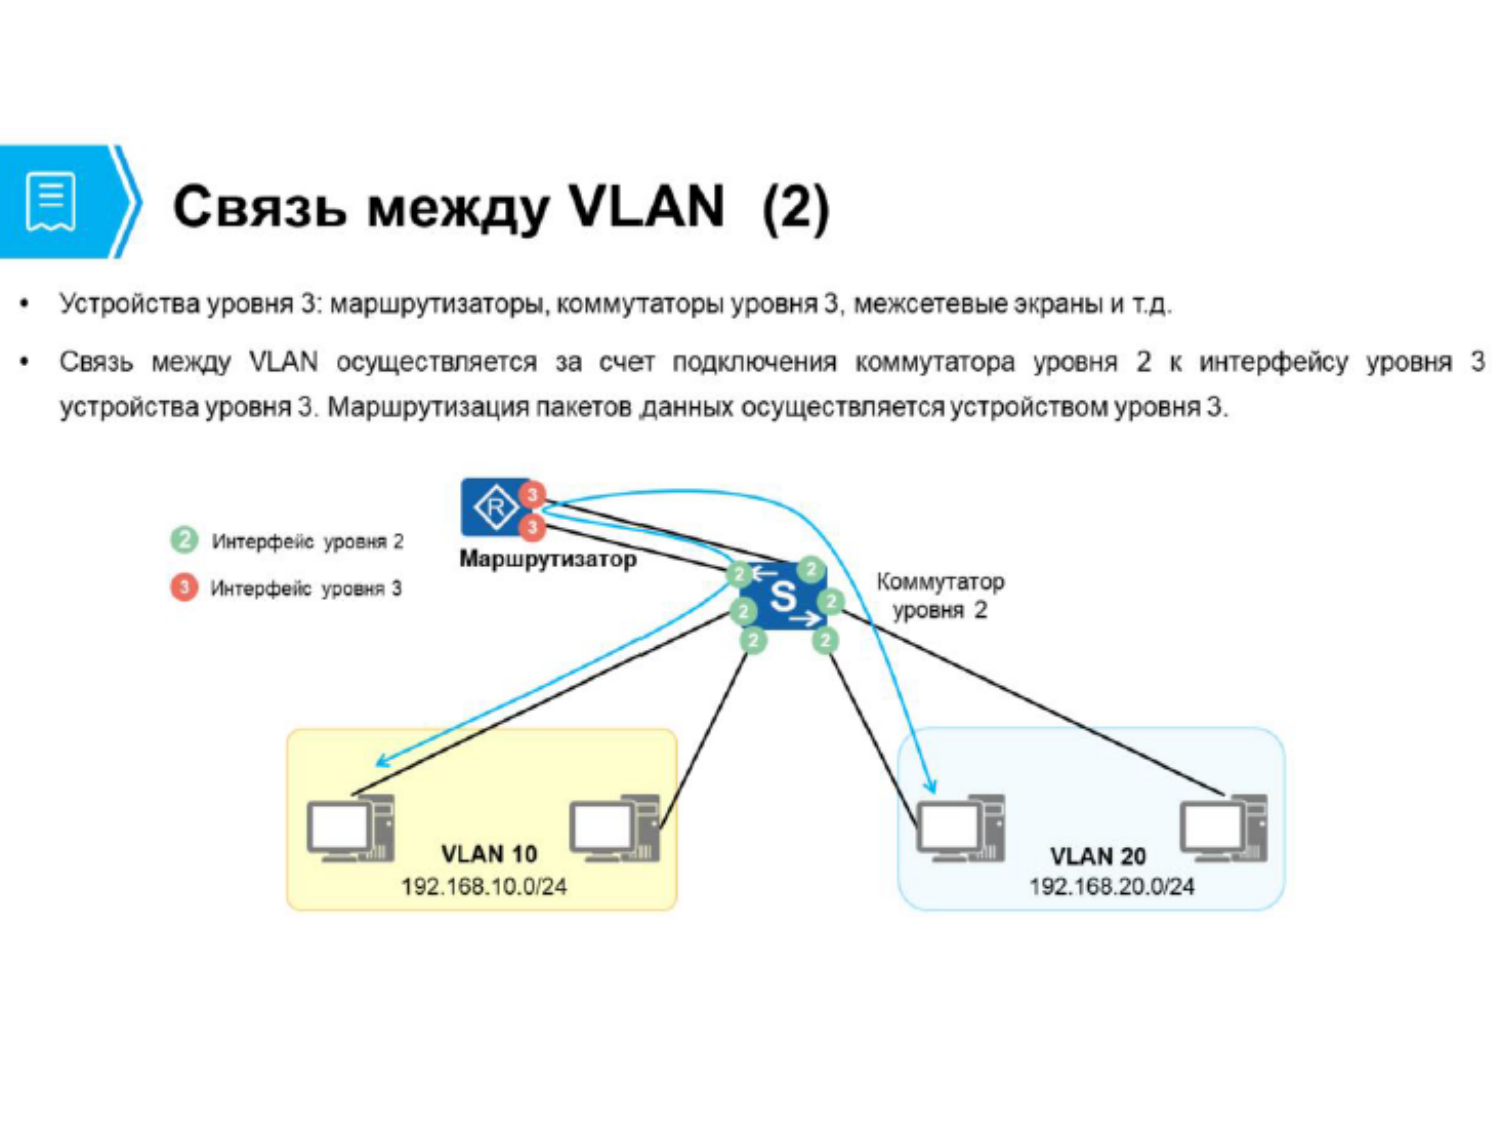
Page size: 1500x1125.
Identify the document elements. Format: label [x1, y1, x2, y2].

list [0, 128, 1500, 926]
